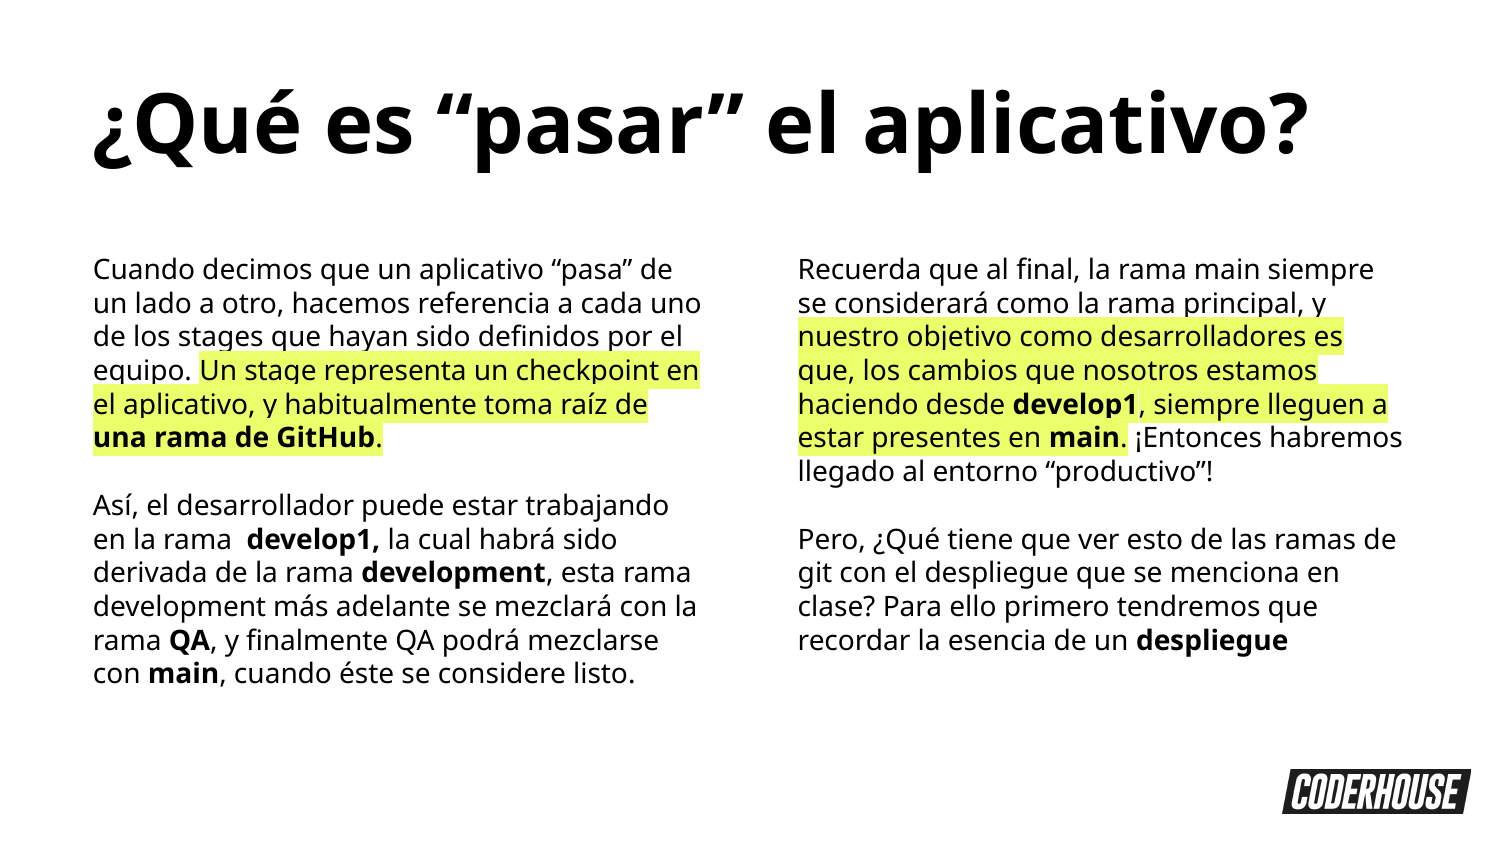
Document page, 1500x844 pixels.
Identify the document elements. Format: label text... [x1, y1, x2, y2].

picture [1281, 769, 1471, 814]
text_box Cuando decimos que un aplicativo “pasa” de un lado a otro, hacemos referencia a cada uno de los stages que hayan sido definidos por el equipo. Un stage representa un checkpoint en el aplicativo, y habitualmente toma raíz de una rama de GitHub. Así, el desarrollador puede estar trabajando en la rama develop1, la cual habrá sido derivada de la rama development, esta rama development más adelante se mezclará con la rama QA, y finalmente QA podrá mezclarse con main, cuando éste se considere listo. [77, 236, 719, 705]
text_box ¿Qué es “pasar” el aplicativo? [77, 67, 1475, 187]
text_box Recuerda que al final, la rama main siempre se considerará como la rama principal, y nuestro objetivo como desarrolladores es que, los cambios que nosotros estamos haciendo desde develop1, siempre lleguen a estar presentes en main. ¡Entonces habremos llegado al entorno “productivo”! Pero, ¿Qué tiene que ver esto de las ramas de git con el despliegue que se menciona en clase? Para ello primero tendremos que recordar la esencia de un despliegue [782, 236, 1424, 671]
